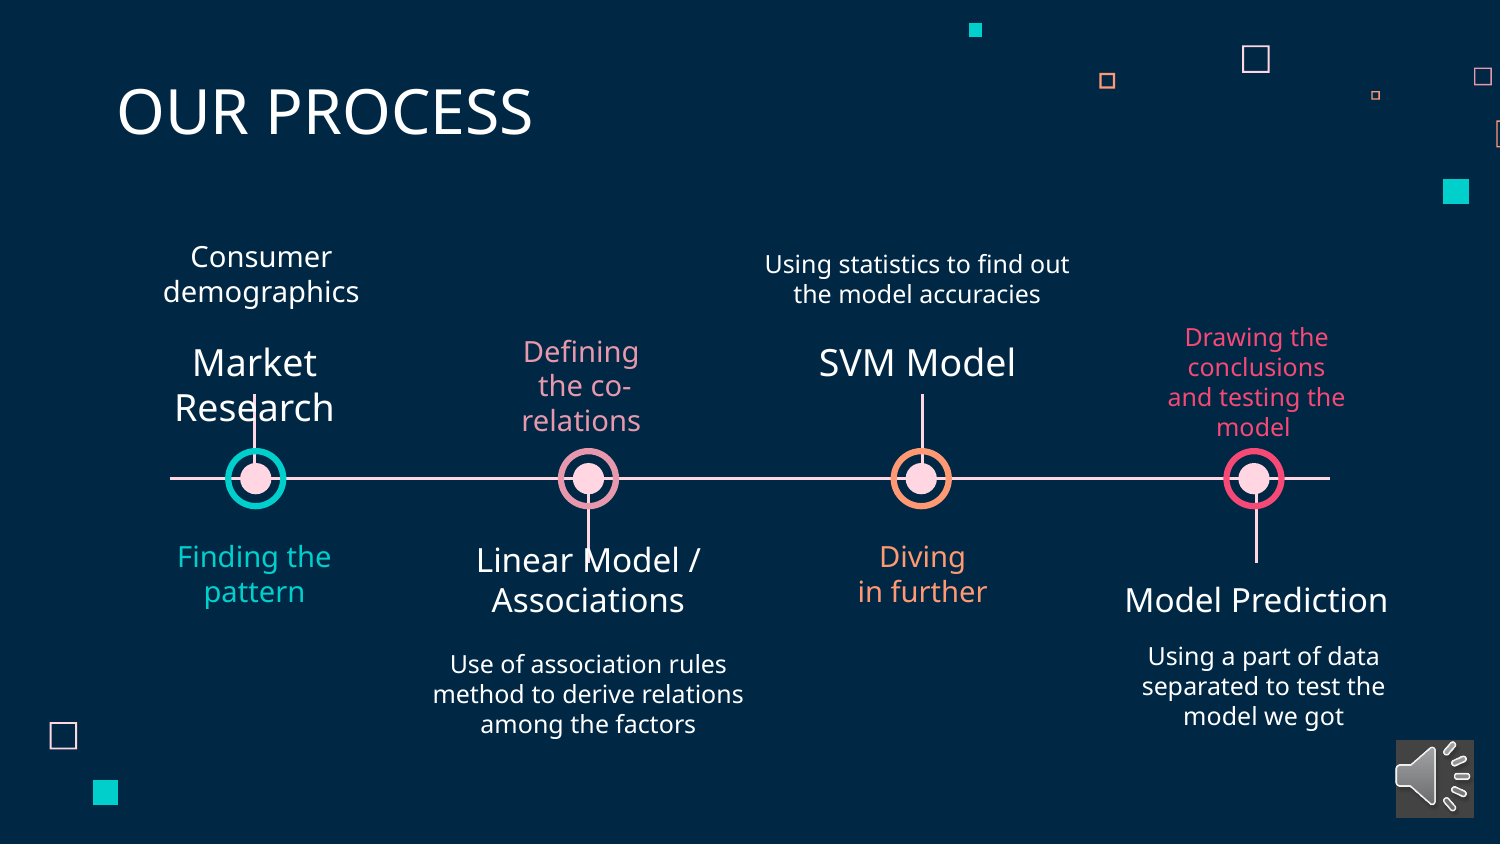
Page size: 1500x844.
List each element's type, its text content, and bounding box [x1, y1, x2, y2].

picture [1394, 738, 1476, 819]
title Drawing the conclusions and testing the model [1151, 346, 1363, 417]
subtitle Using statistics to find out the model accuracies [744, 217, 1091, 324]
title SVM Model [768, 324, 1077, 395]
subtitle Use of association rules method to derive relations among the factors [415, 634, 762, 740]
title Market Research [100, 324, 409, 395]
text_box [557, 447, 620, 510]
title Defining the co-relations [483, 350, 687, 421]
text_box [224, 447, 287, 510]
subtitle Using a part of data separated to test the model we got [1109, 625, 1419, 731]
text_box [890, 447, 953, 510]
title Finding the pattern [148, 538, 360, 609]
title Diving in further [817, 538, 1029, 609]
title Linear Model / Associations [434, 564, 743, 634]
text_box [1223, 447, 1285, 510]
title OUR PROCESS [101, 67, 878, 163]
subtitle Consumer demographics [107, 210, 416, 324]
title Model Prediction [1102, 564, 1412, 635]
